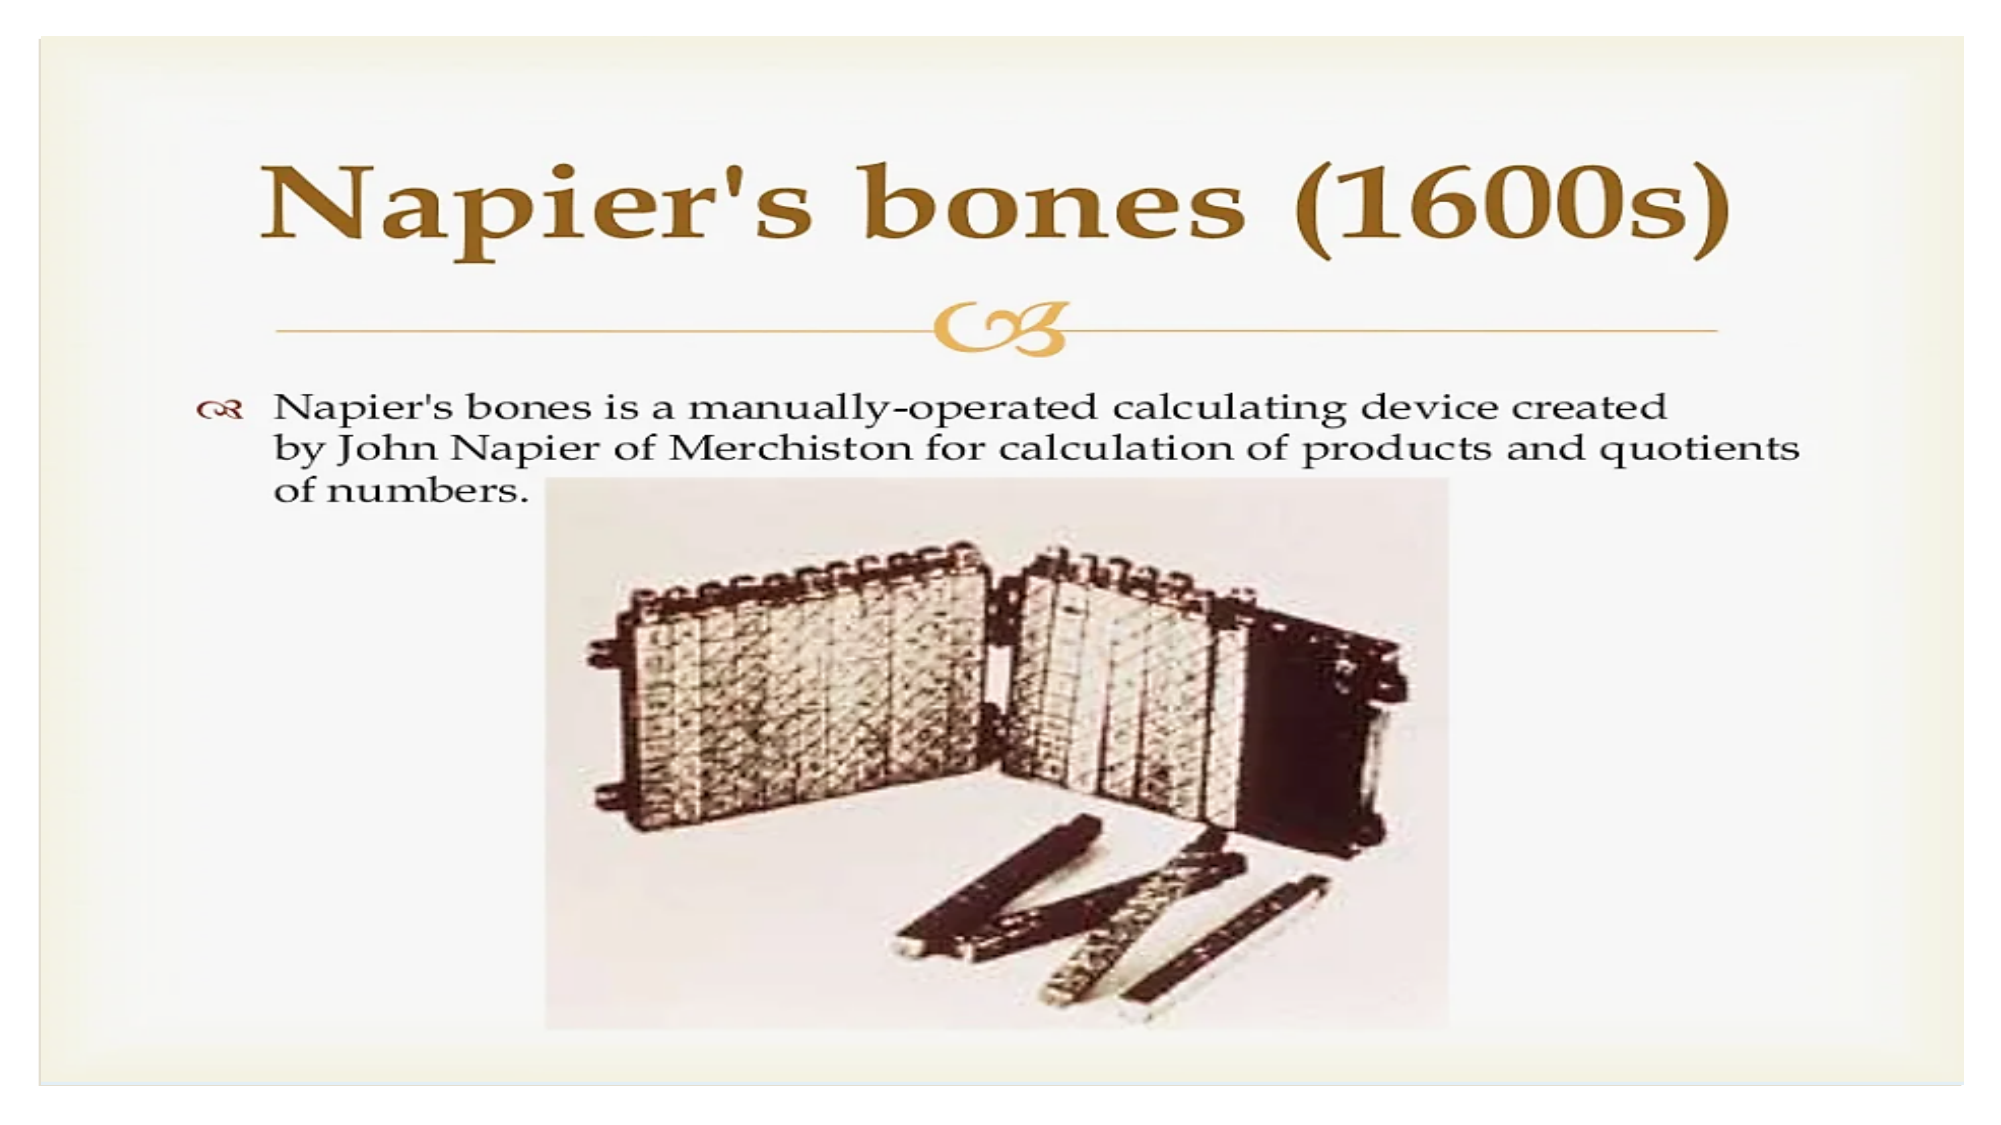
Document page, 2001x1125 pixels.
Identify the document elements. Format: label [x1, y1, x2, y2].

picture [41, 36, 1964, 1085]
